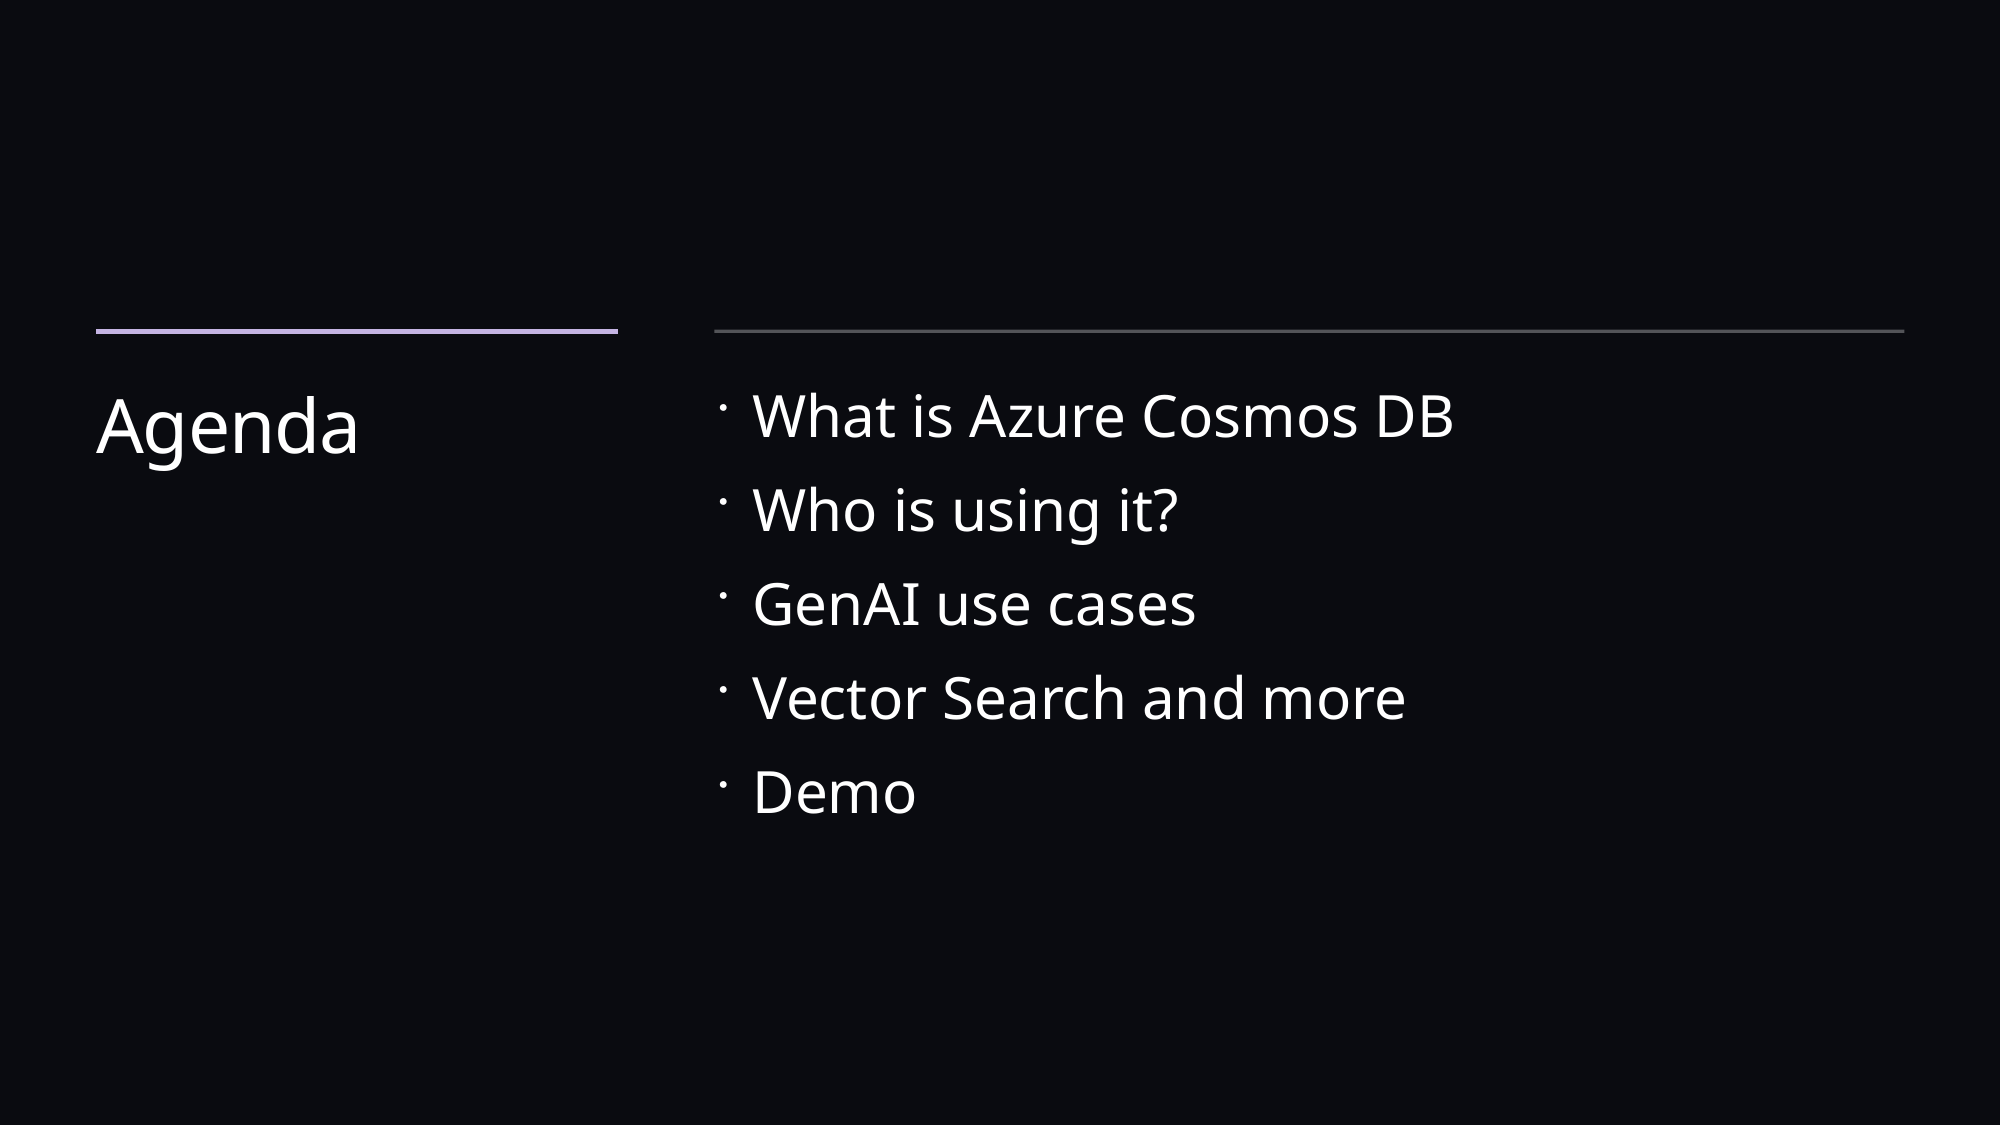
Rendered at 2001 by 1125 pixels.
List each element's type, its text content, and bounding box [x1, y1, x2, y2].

title Agenda [96, 378, 618, 1029]
list What is Azure Cosmos DB Who is using it? GenAI use cases Vector Search and more Demo [714, 378, 1905, 840]
